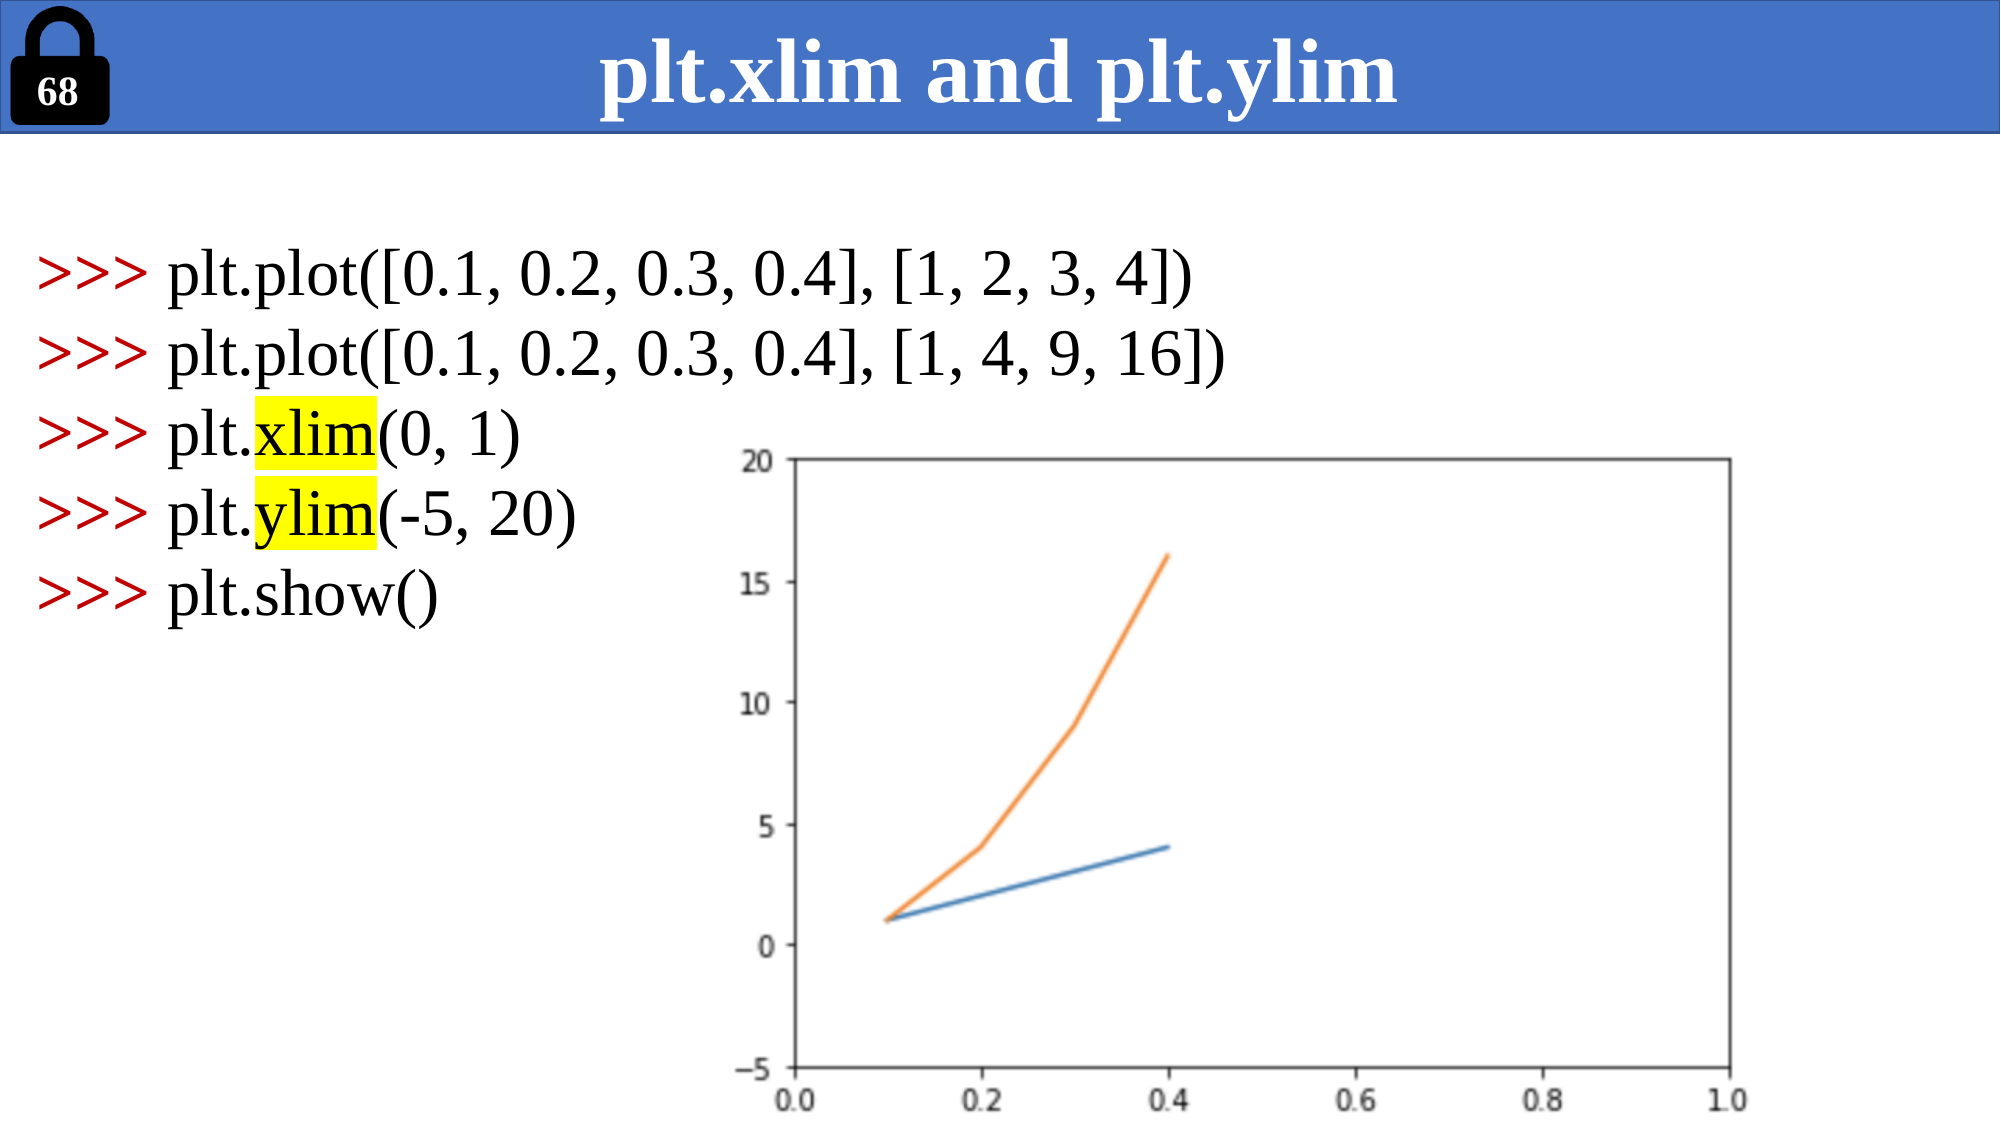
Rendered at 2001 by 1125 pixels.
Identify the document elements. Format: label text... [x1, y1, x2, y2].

text_box >>> plt.plot([0.1, 0.2, 0.3, 0.4], [1, 2, 3, 4]) >>> plt.plot([0.1, 0.2, 0.3, 0.4], [1, 4, 9, 16]) >>> plt.xlim(0, 1) >>> plt.ylim(-5, 20) >>> plt.show() [21, 221, 1247, 636]
picture [0, 6, 119, 125]
text_box plt.xlim and plt.ylim [0, 0, 2000, 134]
picture [730, 433, 1754, 1125]
